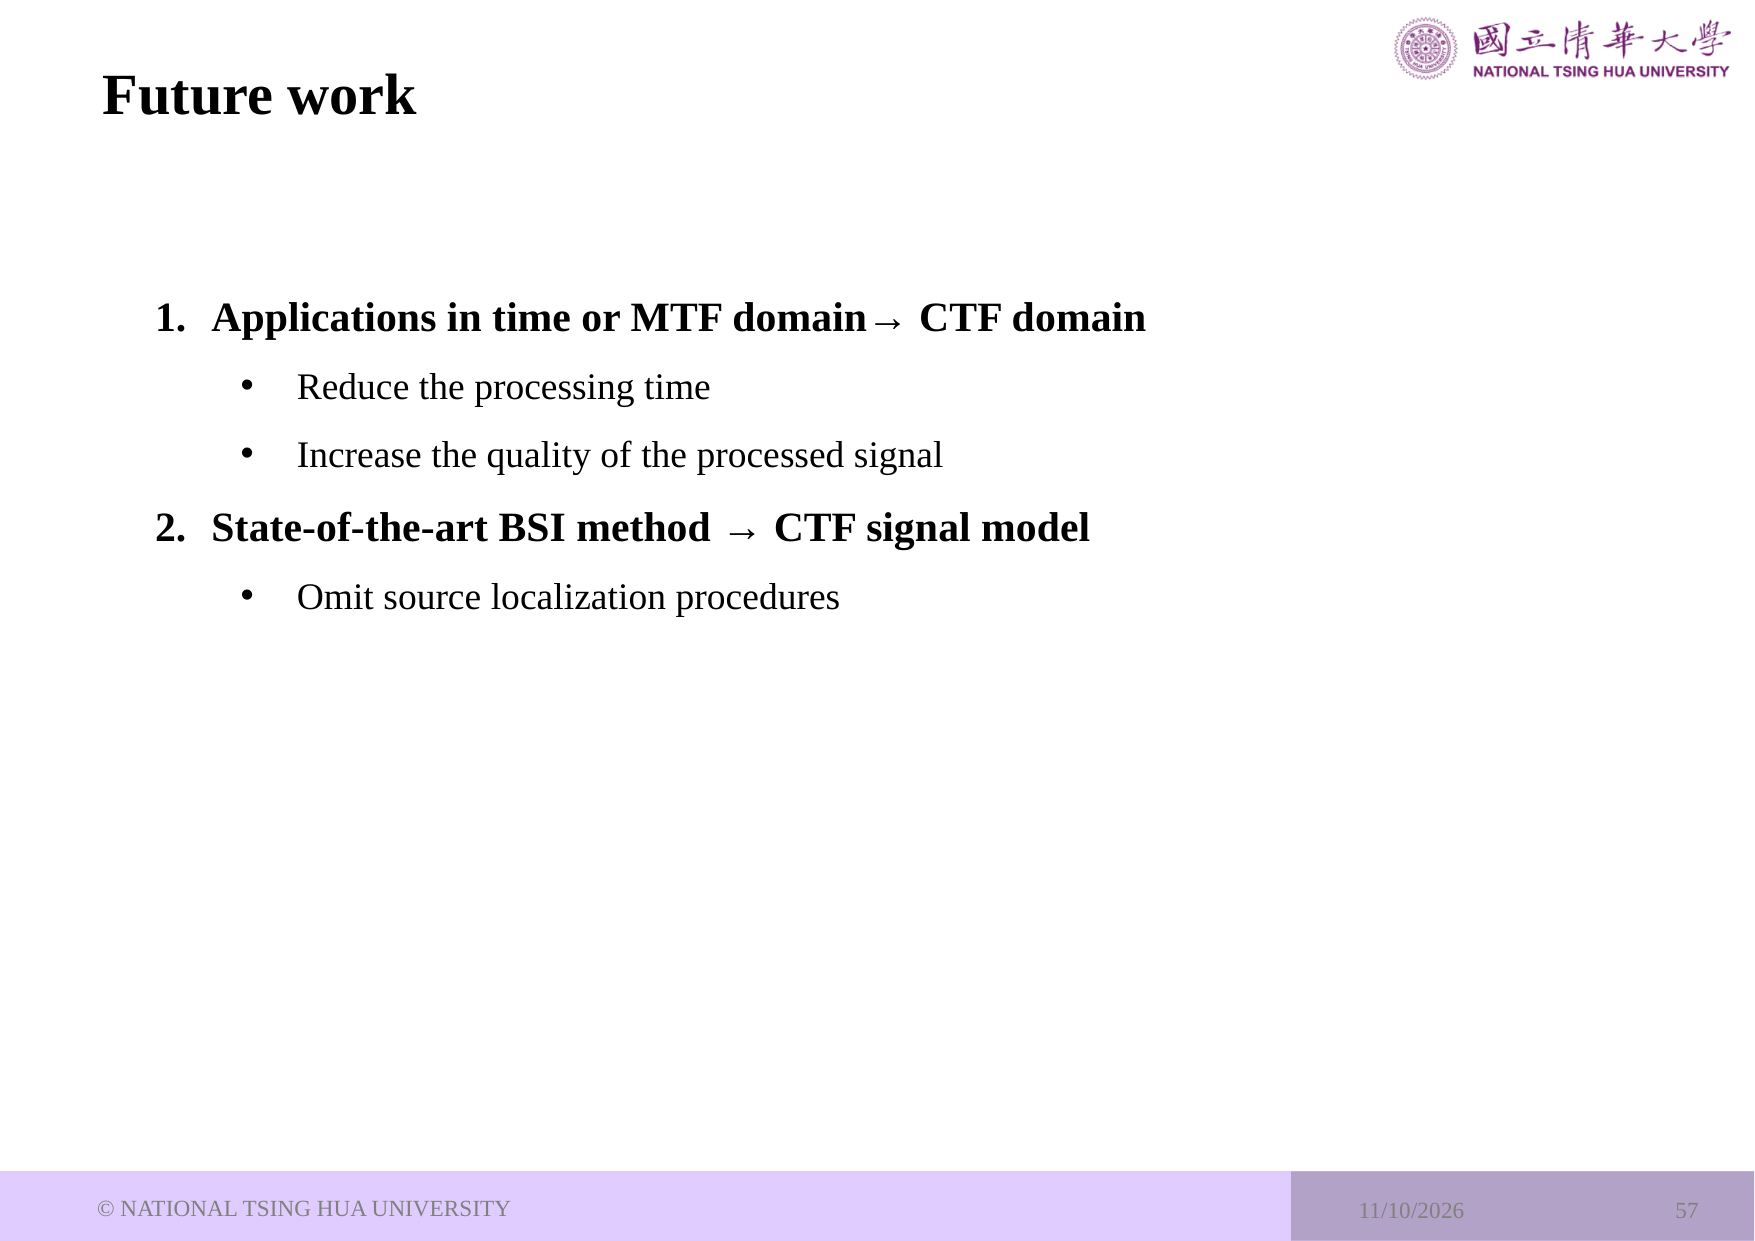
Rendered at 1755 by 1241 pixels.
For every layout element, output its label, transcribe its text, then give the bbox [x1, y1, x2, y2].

slide_number 57 [1577, 1180, 1714, 1239]
text_box Applications in time or MTF domain→ CTF domain Reduce the processing time Increase the quality of the processed signal State-of-the-art BSI method → CTF signal model Omit source localization procedures [140, 257, 1411, 625]
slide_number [1343, 1180, 1551, 1239]
footer © NATIONAL TSING HUA UNIVERSITY [82, 1177, 562, 1236]
title Future work [87, 35, 1257, 140]
picture [0, 1171, 1291, 1241]
picture [1388, 2, 1755, 95]
